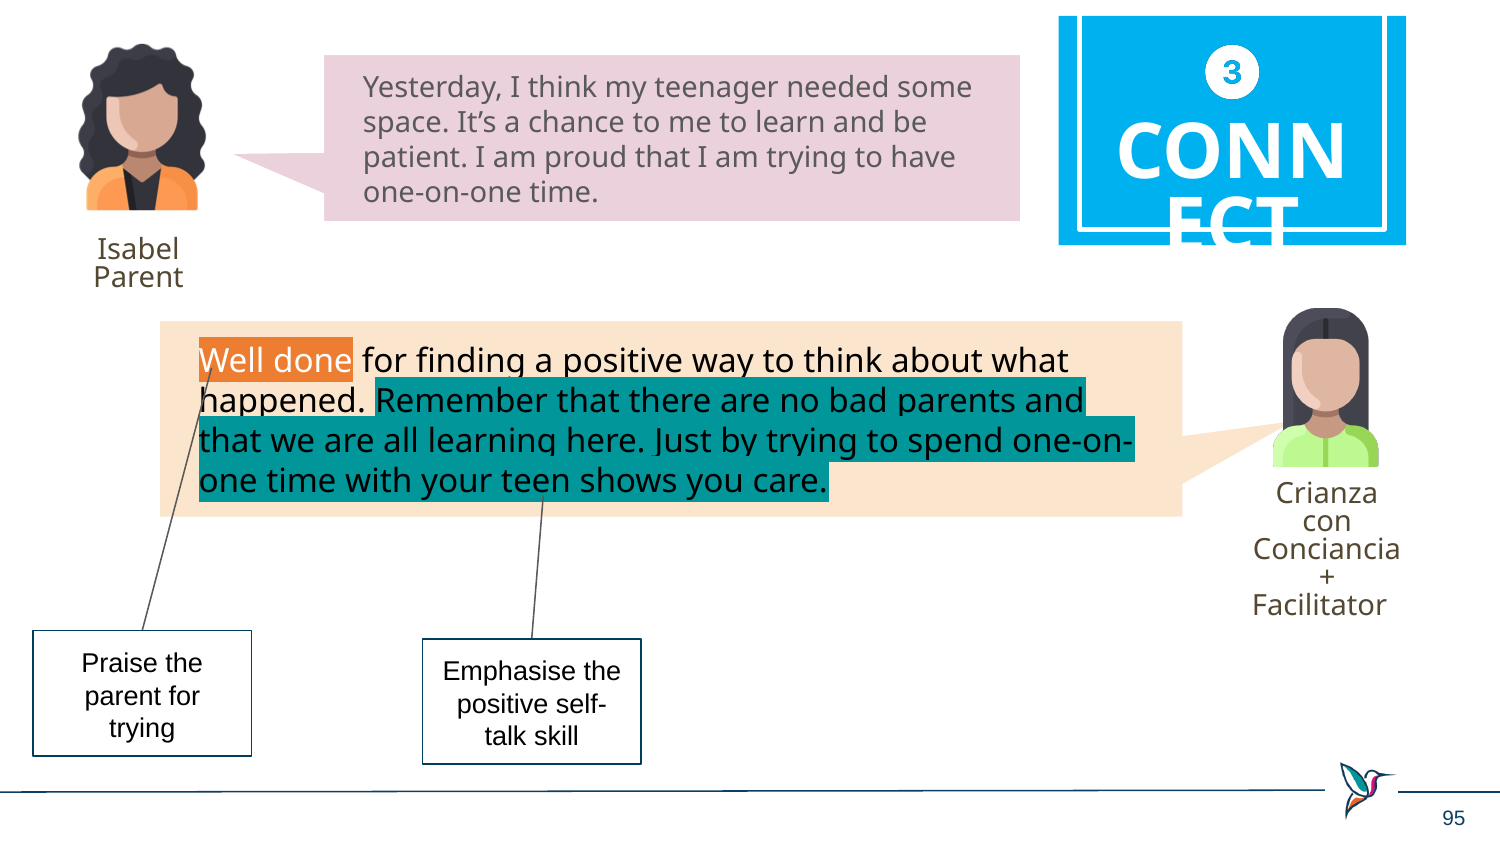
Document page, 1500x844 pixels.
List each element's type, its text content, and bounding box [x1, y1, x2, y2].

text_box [531, 495, 544, 639]
picture [58, 43, 227, 212]
text_box [1079, 0, 1385, 230]
text_box [1058, 15, 1081, 246]
text_box Emphasise the positive self-talk skill [422, 638, 642, 765]
picture [1206, 45, 1259, 99]
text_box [141, 367, 212, 631]
text_box Yesterday, I think my teenager needed some space. It’s a chance to me to learn and be patient. I am proud that I am trying to have one-on-one time. [232, 54, 1021, 222]
text_box CONNECT [1081, 104, 1383, 283]
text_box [1235, 308, 1419, 582]
text_box Well done for finding a positive way to think about what happened. Remember that there are no bad parents and that we are all learning here. Just by trying to spend one-on-one time with your teen shows you care. [159, 320, 1230, 518]
text_box Praise the parent for trying [32, 630, 252, 756]
text_box [1383, 15, 1407, 246]
text_box Isabel Parent [50, 221, 234, 308]
picture [1338, 759, 1398, 823]
